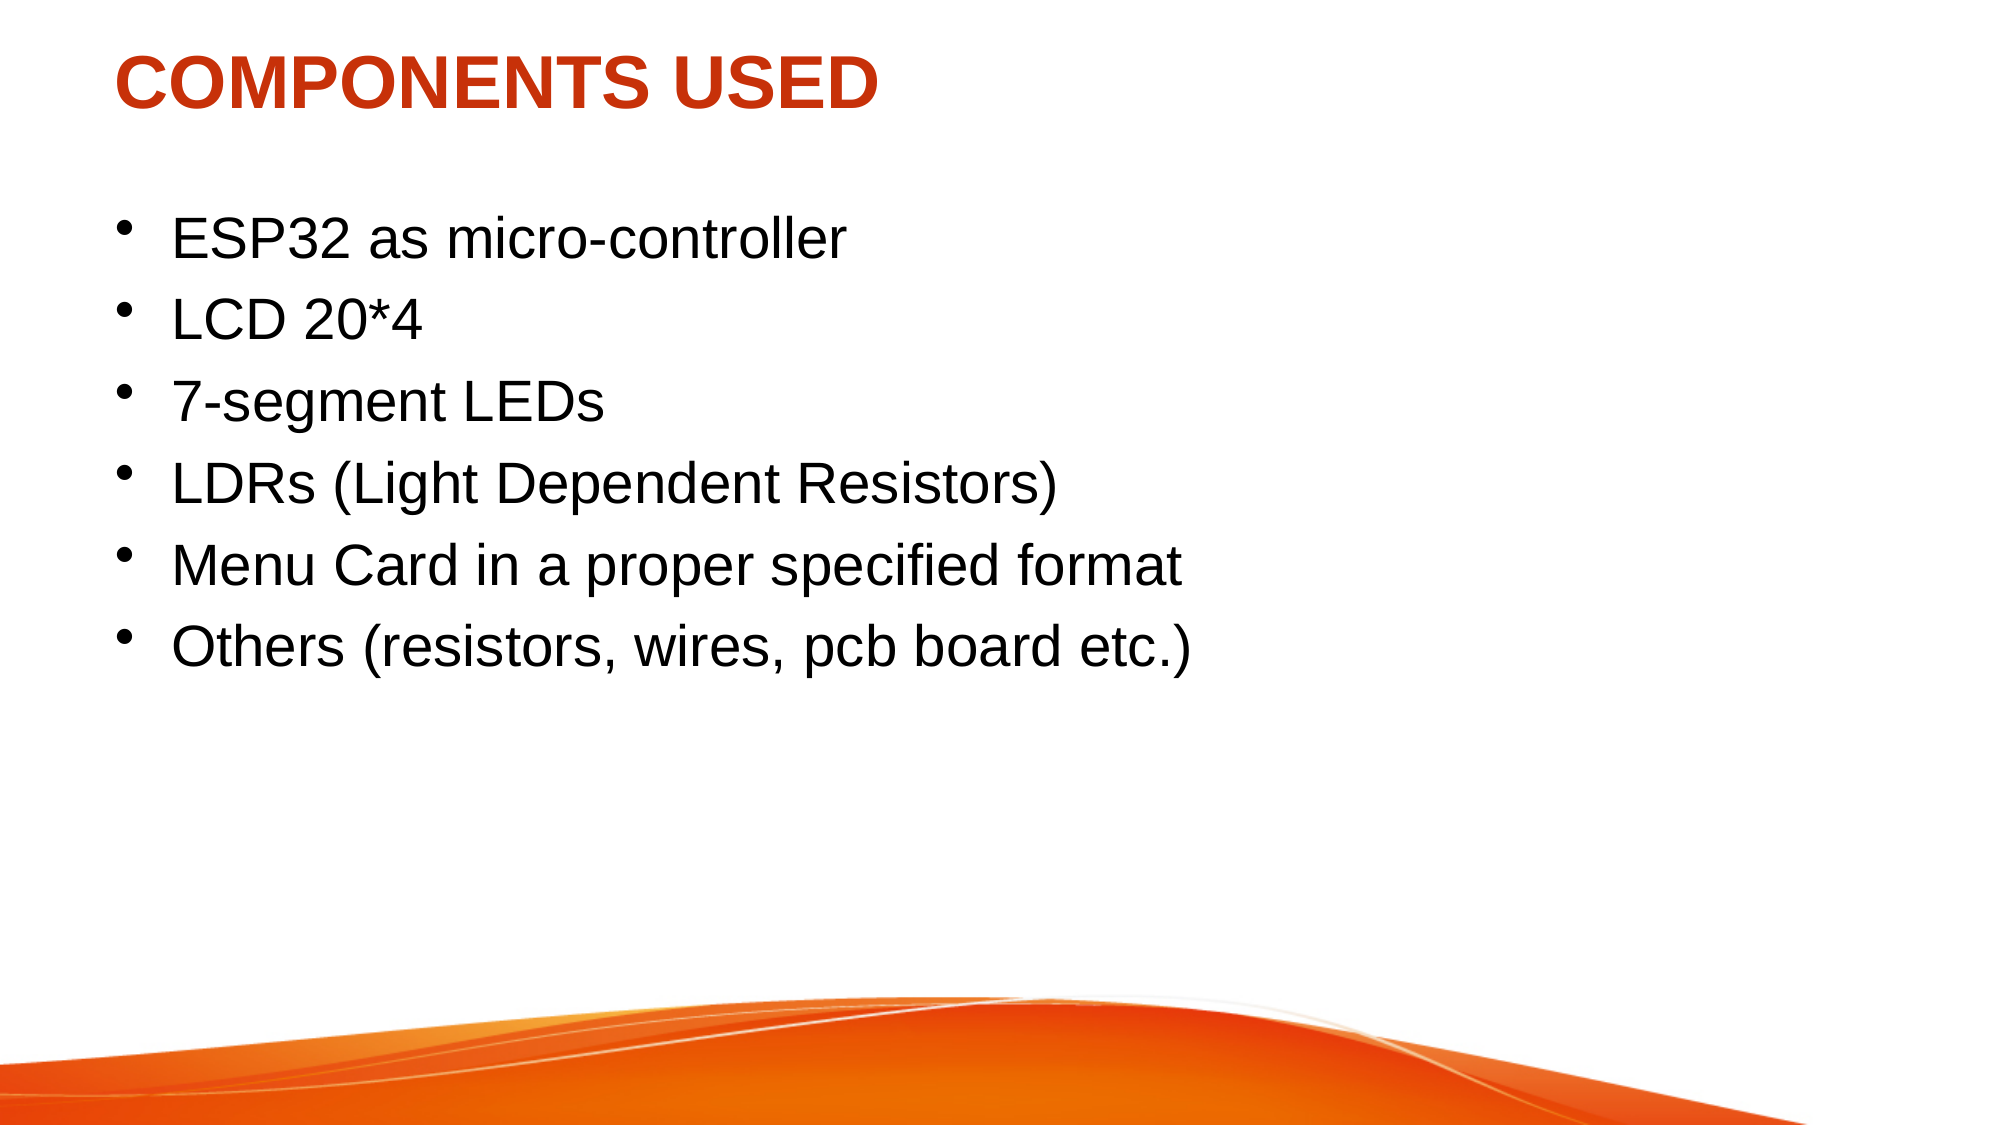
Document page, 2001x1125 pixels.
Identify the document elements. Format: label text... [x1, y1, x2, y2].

list ESP32 as micro-controller LCD 20*4 7-segment LEDs LDRs (Light Dependent Resistors) Menu Card in a proper specified format Others (resistors, wires, pcb board etc.) [99, 192, 1901, 1006]
title COMPONENTS USED [99, 30, 1901, 127]
picture [0, 0, 2000, 1125]
